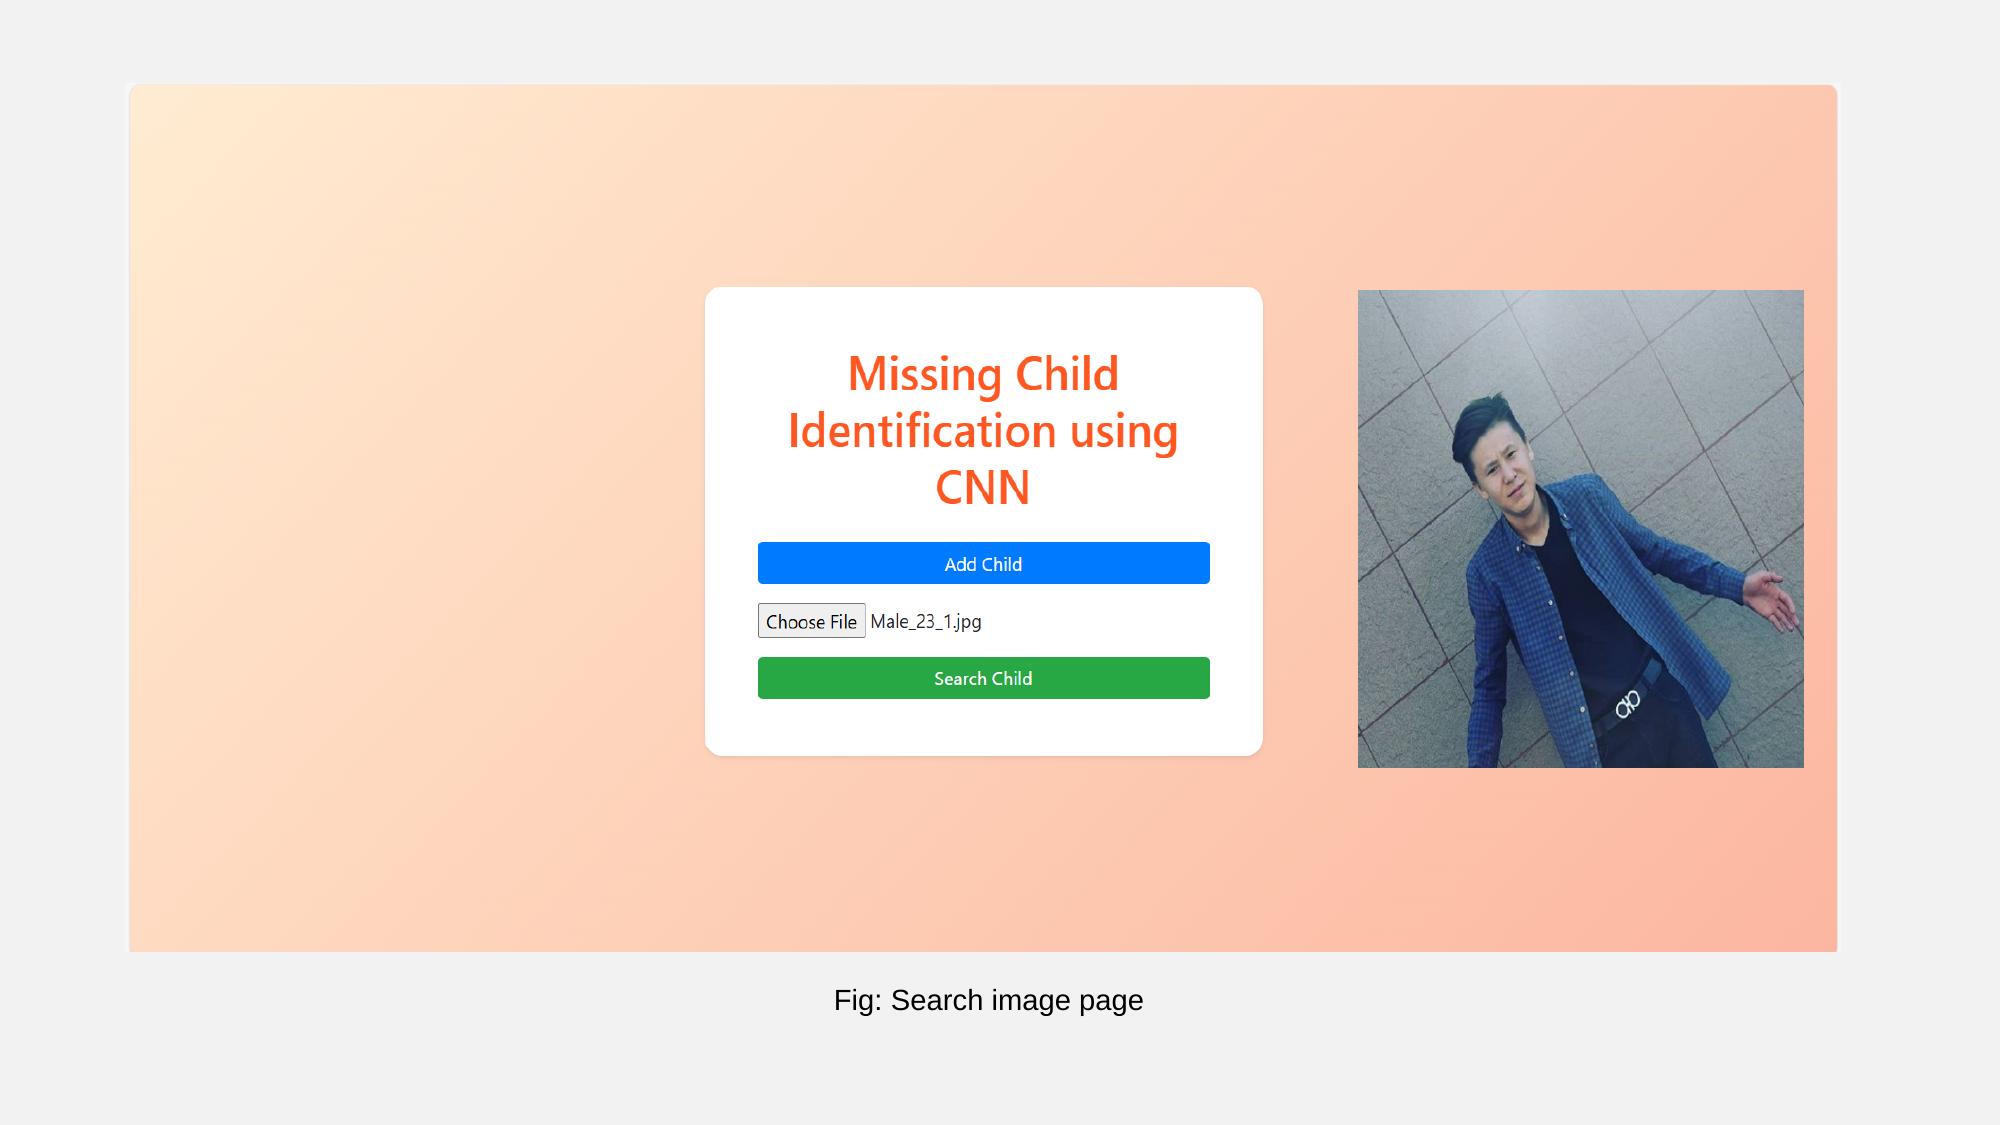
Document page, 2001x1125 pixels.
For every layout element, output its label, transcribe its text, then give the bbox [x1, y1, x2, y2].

picture [125, 83, 1841, 952]
text_box Fig: Search image page [819, 974, 1218, 1024]
